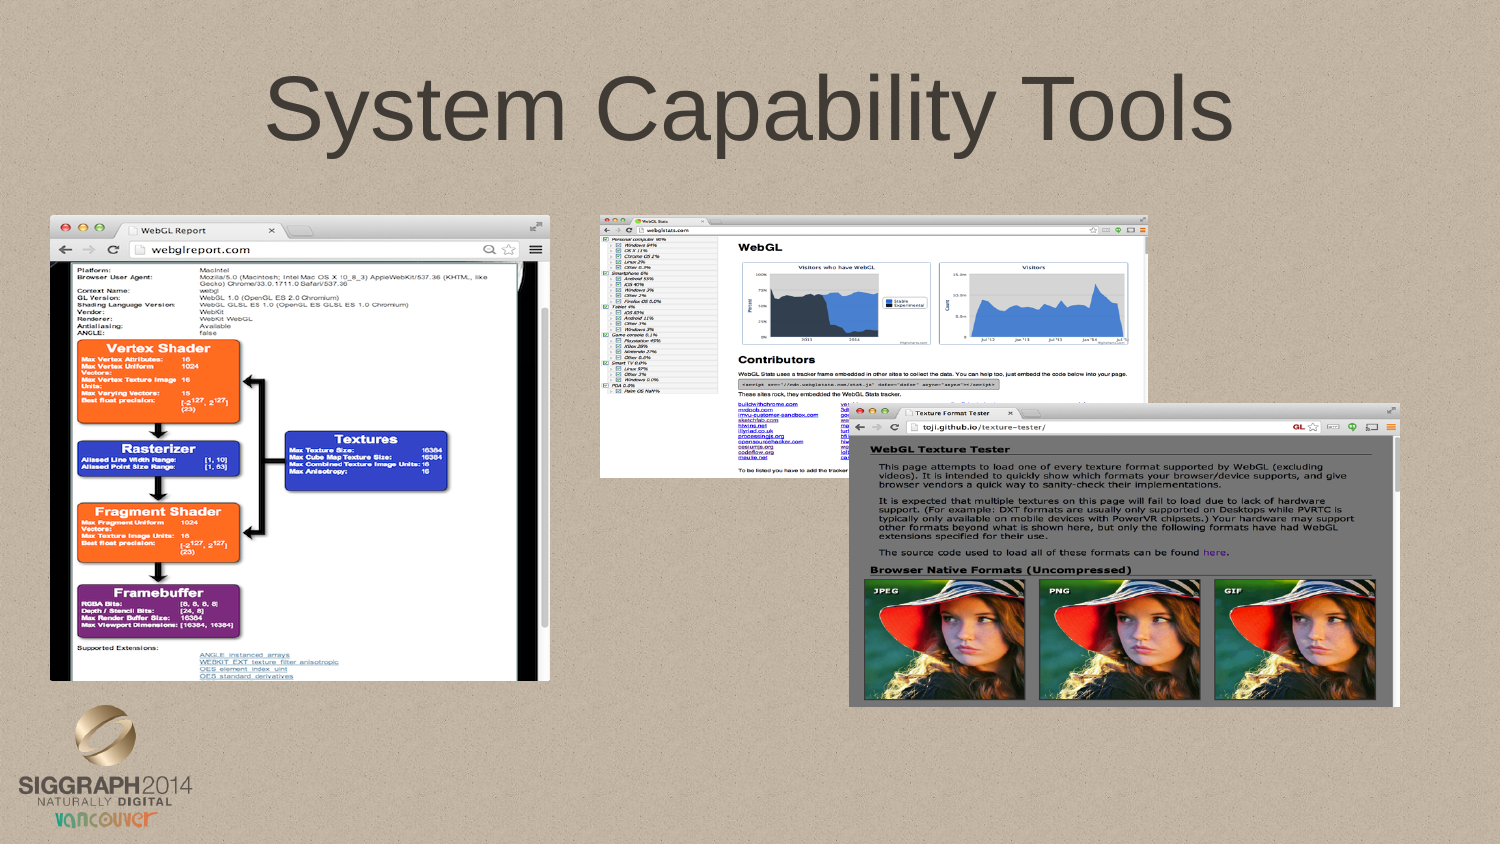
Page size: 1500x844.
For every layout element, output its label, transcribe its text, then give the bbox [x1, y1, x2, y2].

title System Capability Tools [75, 33, 1425, 175]
picture [0, 0, 1500, 844]
